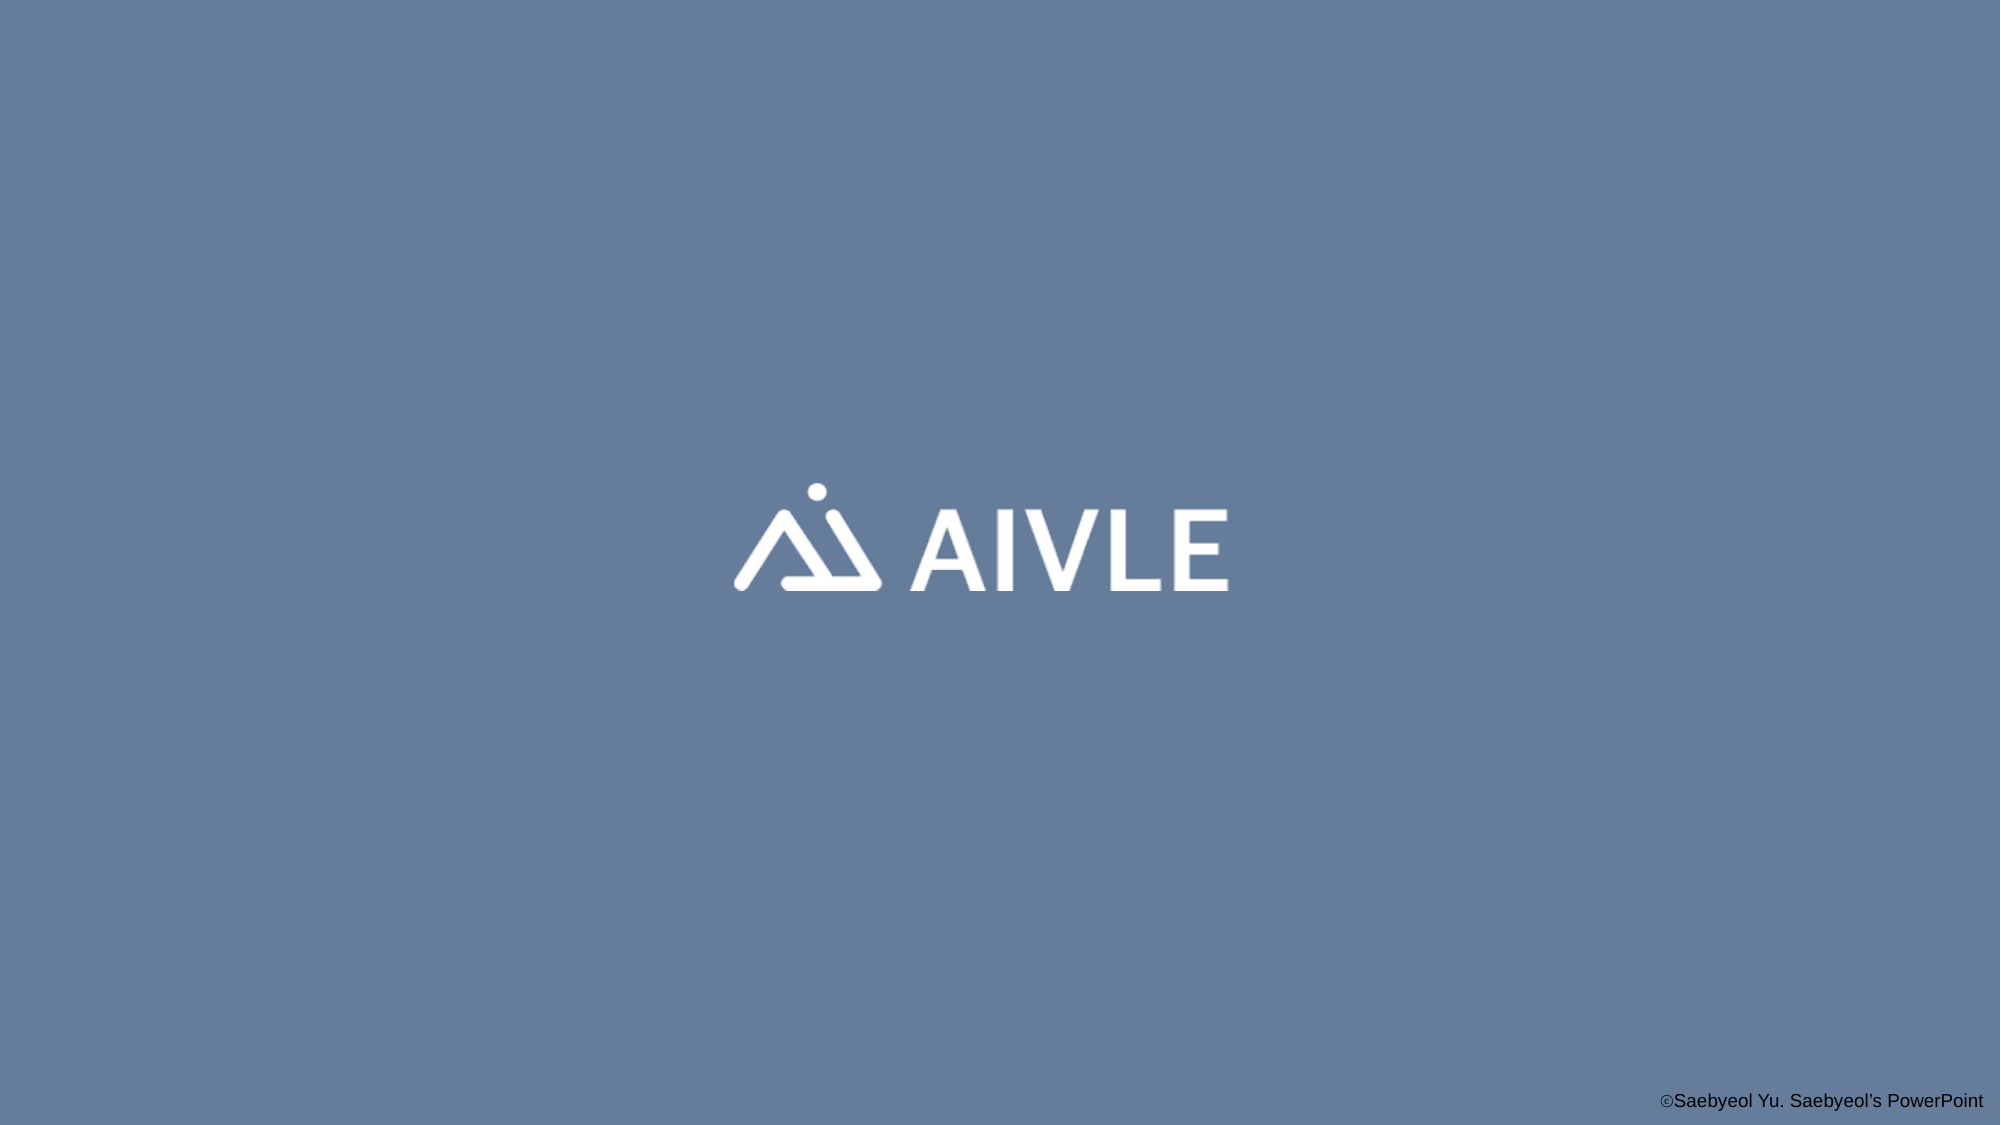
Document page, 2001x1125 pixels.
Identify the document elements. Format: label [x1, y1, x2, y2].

picture [734, 483, 1229, 591]
